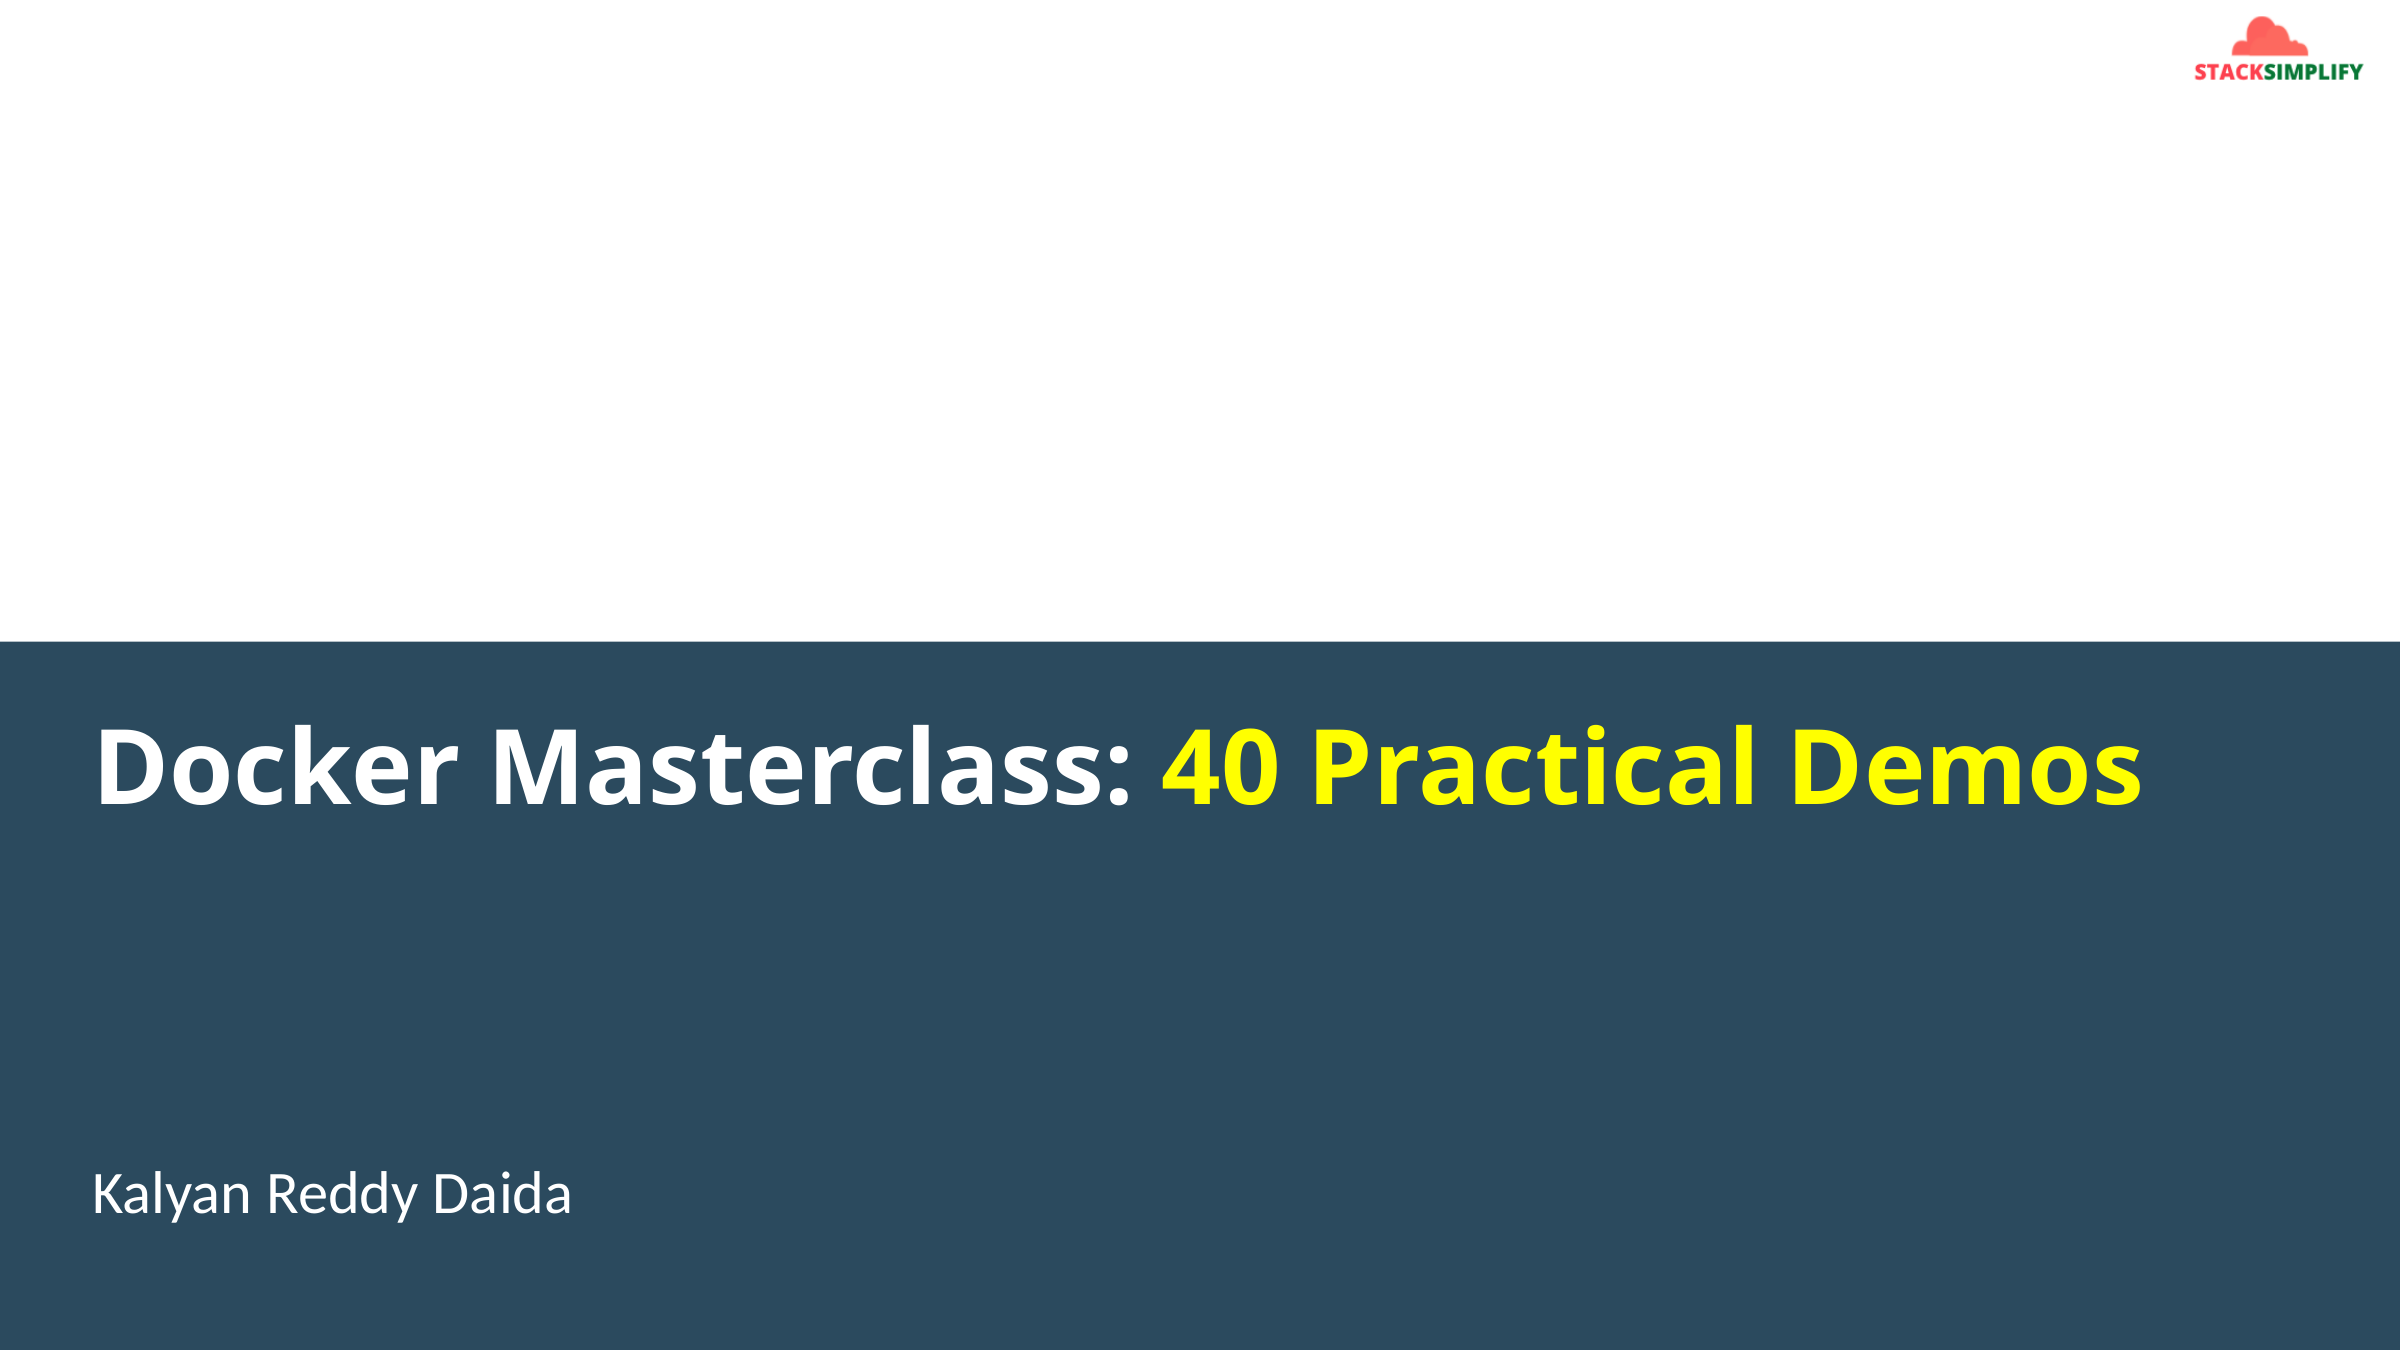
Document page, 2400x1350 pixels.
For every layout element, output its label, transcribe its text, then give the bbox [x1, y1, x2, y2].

title Docker Masterclass: 40 Practical Demos [74, 705, 2235, 1022]
picture [2178, 10, 2375, 86]
subtitle Kalyan Reddy Daida [74, 1152, 1480, 1303]
